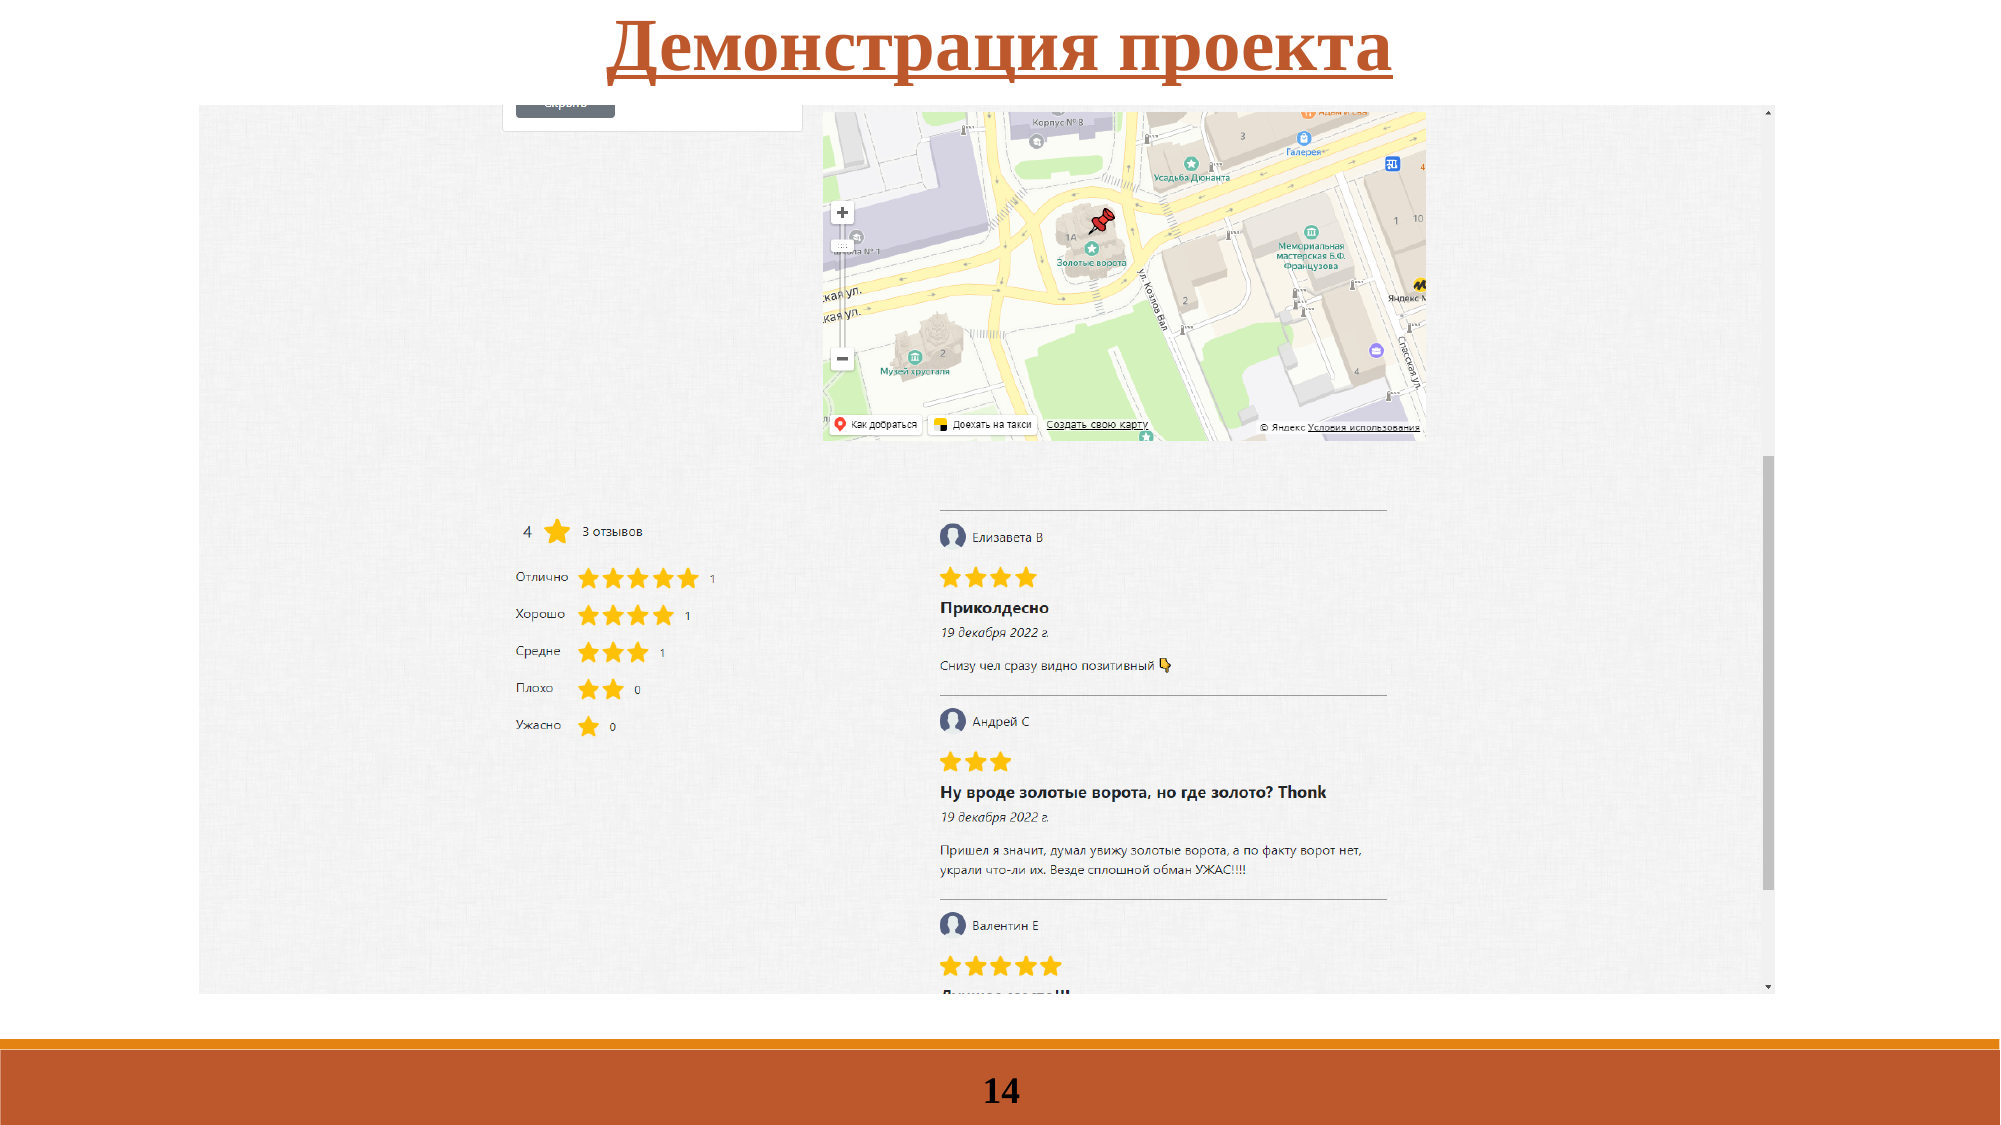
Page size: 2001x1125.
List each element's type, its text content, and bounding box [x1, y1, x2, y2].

picture [199, 105, 1776, 995]
text_box 14 [967, 1058, 1045, 1119]
text_box Демонстрация проекта [500, 0, 1500, 93]
